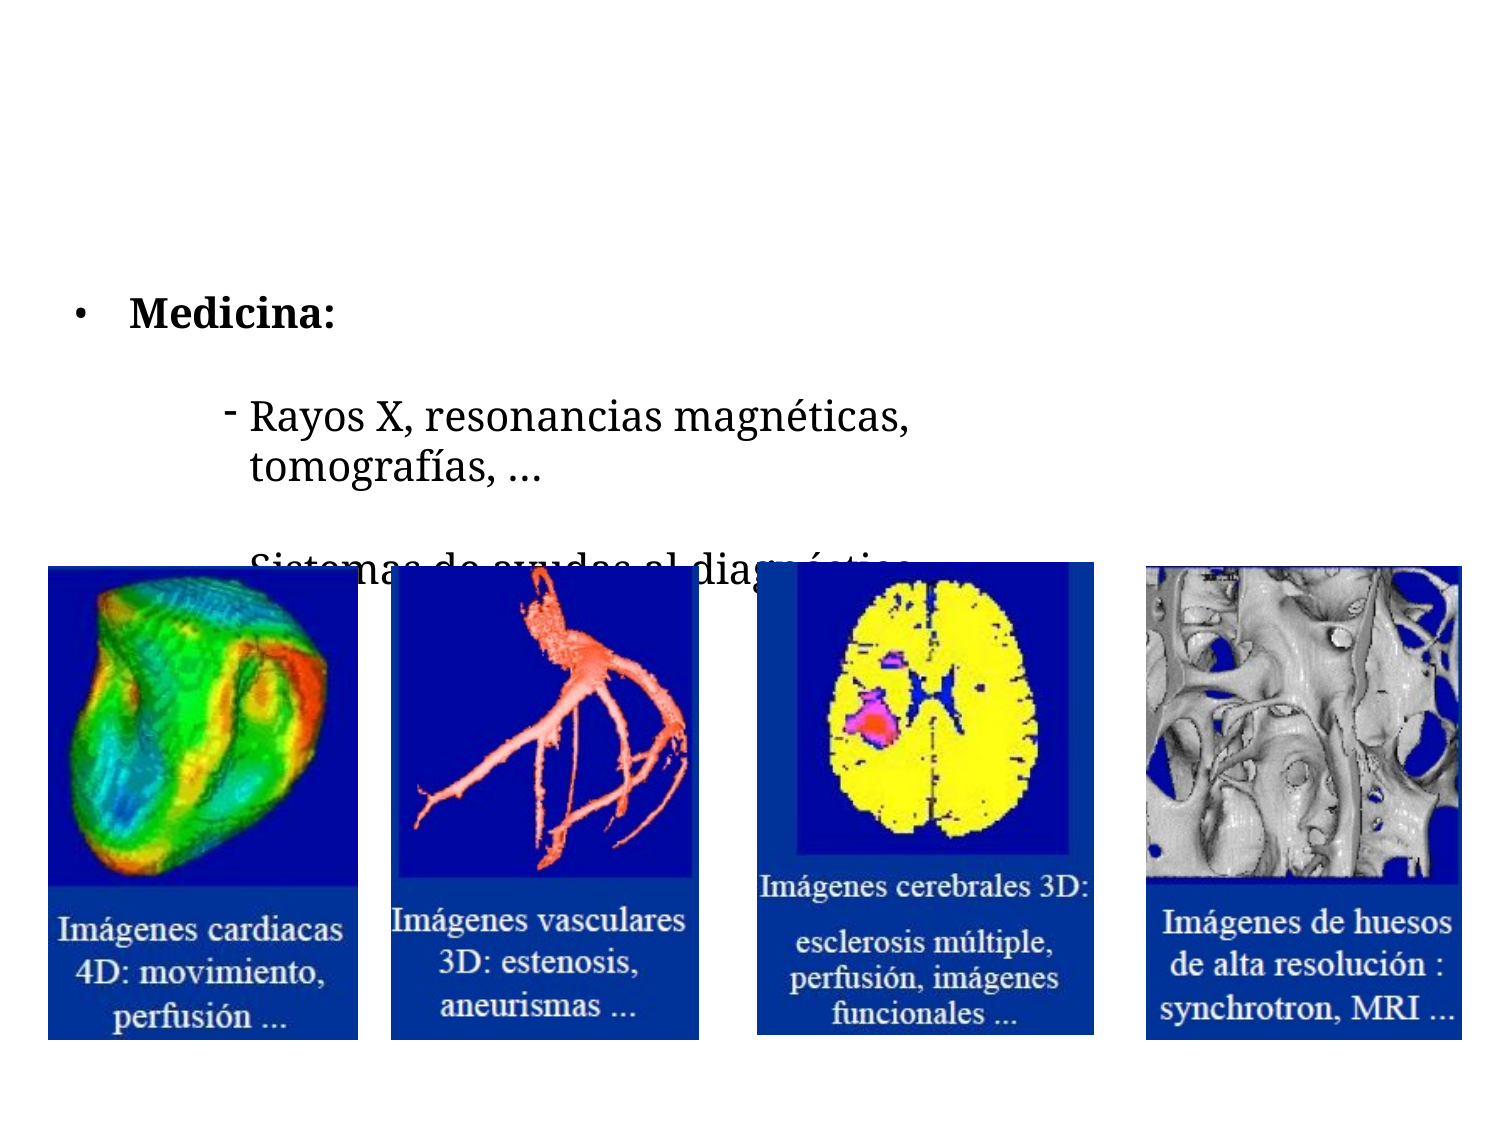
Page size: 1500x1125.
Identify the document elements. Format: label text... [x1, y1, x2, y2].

picture [390, 566, 699, 1040]
picture [48, 566, 358, 1040]
picture [1146, 566, 1462, 1040]
picture [757, 562, 1094, 1035]
text_box Medicina: Rayos X, resonancias magnéticas, tomografías, … Sistemas de ayudas al diagnóstico [71, 285, 1158, 594]
